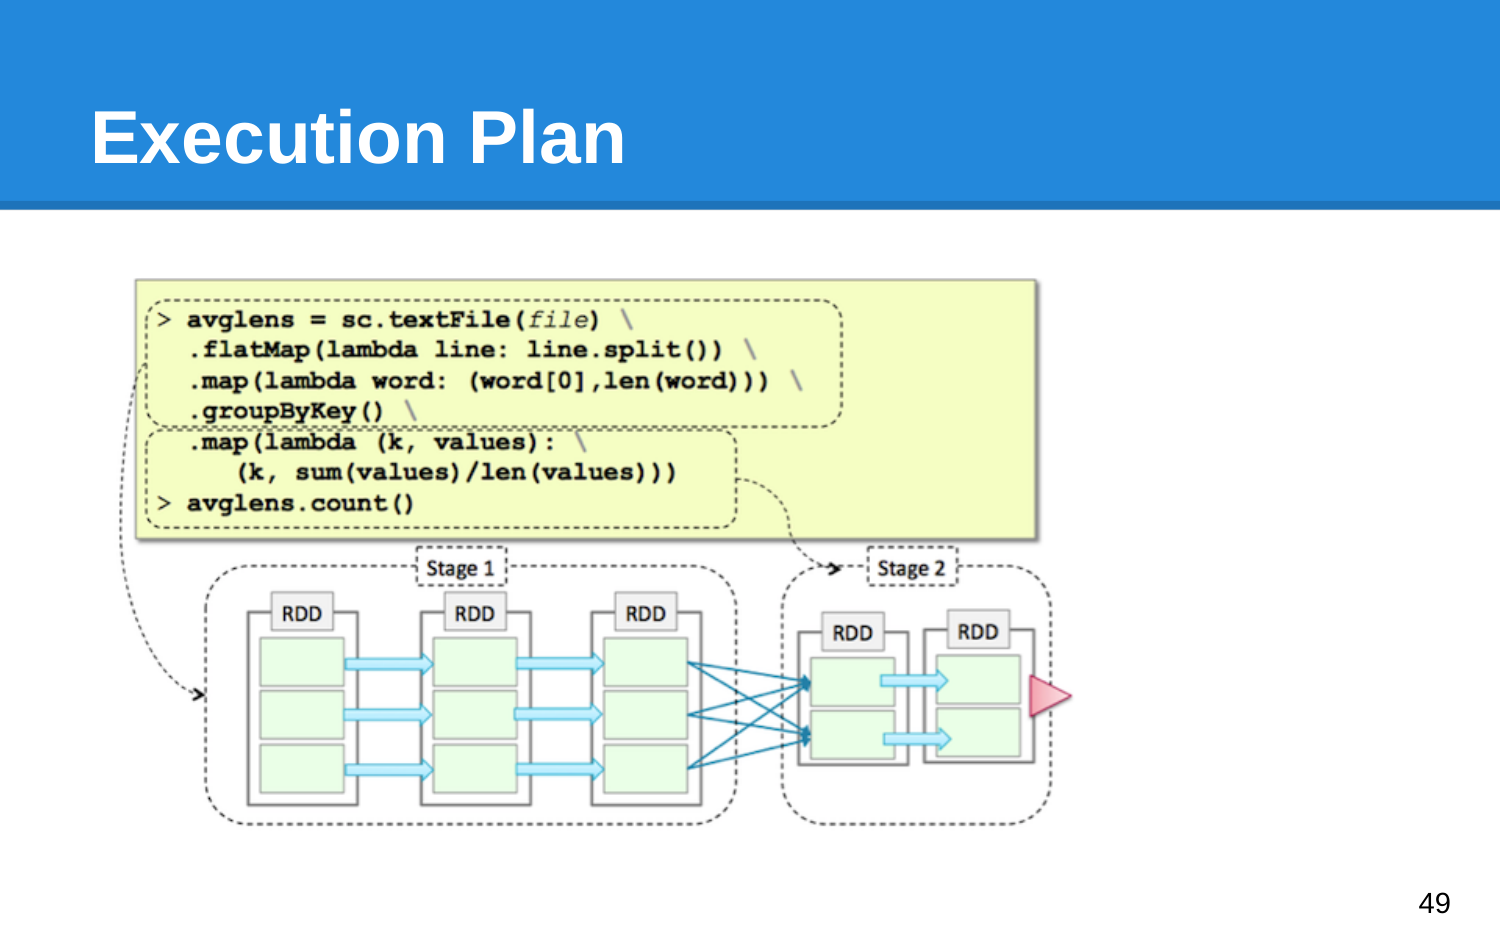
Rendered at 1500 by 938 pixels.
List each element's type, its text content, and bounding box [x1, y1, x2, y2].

title Execution Plan [75, 37, 1425, 194]
slide_number ‹#› [1403, 865, 1494, 938]
picture [111, 277, 1081, 835]
